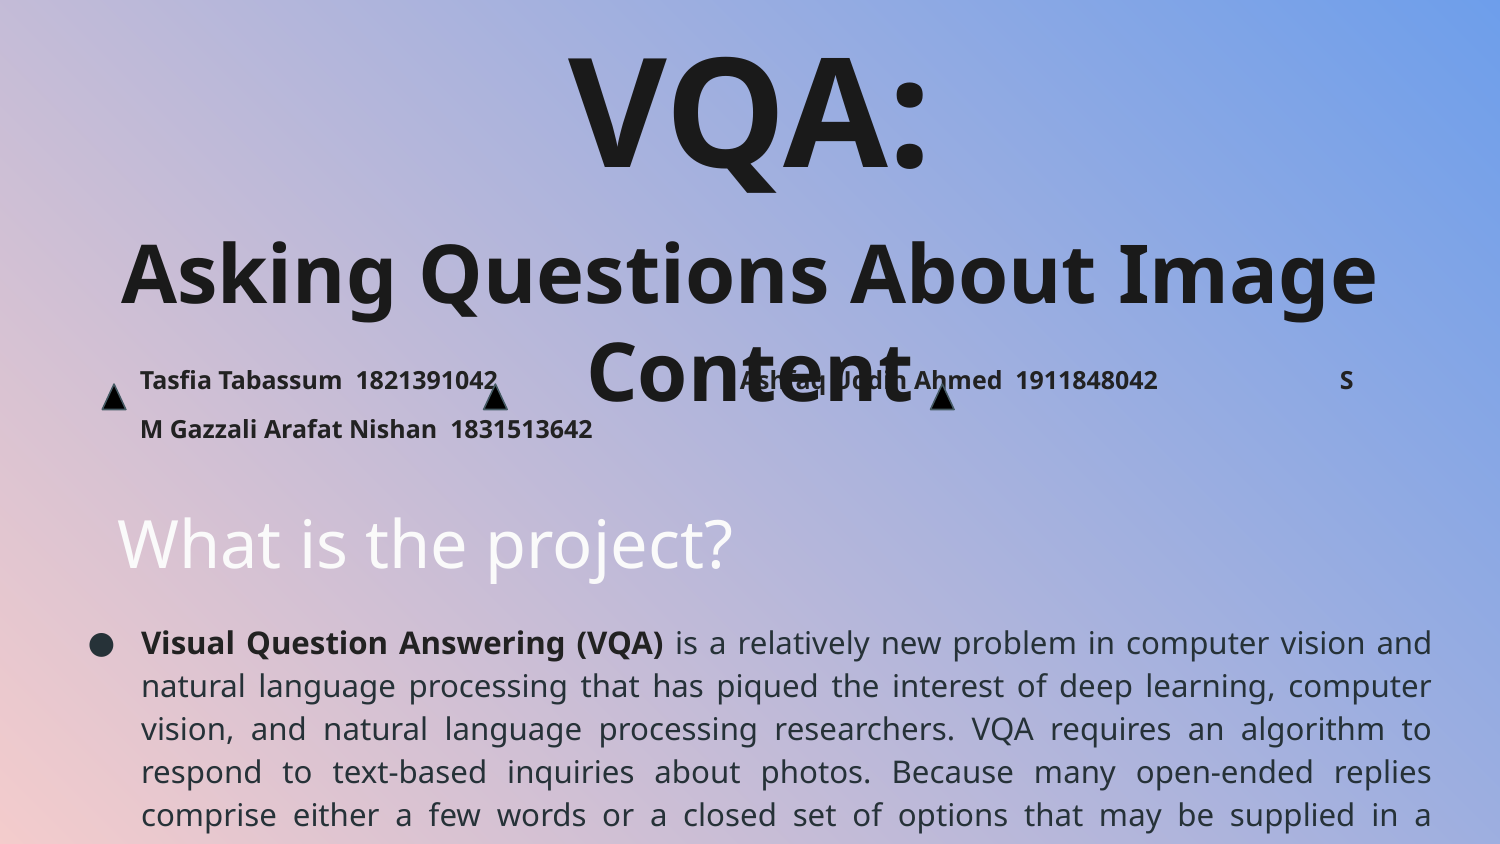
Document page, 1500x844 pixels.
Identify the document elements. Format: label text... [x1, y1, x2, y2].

title What is the project? [102, 487, 1500, 582]
text_box [930, 384, 955, 410]
text_box [102, 384, 126, 410]
text_box [483, 384, 508, 410]
text_box VQA: Asking Questions About Image Content [0, 0, 1500, 433]
list Visual Question Answering (VQA) is a relatively new problem in computer vision and natural language processing that has piqued the interest of deep learning, computer vision, and natural language processing researchers. VQA requires an algorithm to respond to text-based inquiries about photos. Because many open-ended replies comprise either a few words or a closed set of options that may be supplied in a multiple-choice format, VQA adapts itself to automated review. [51, 602, 1449, 844]
list Tasfia Tabassum 1821391042 Ashfaq Uddin Ahmed 1911848042 S M Gazzali Arafat Nishan 1831513642 [124, 433, 1376, 444]
